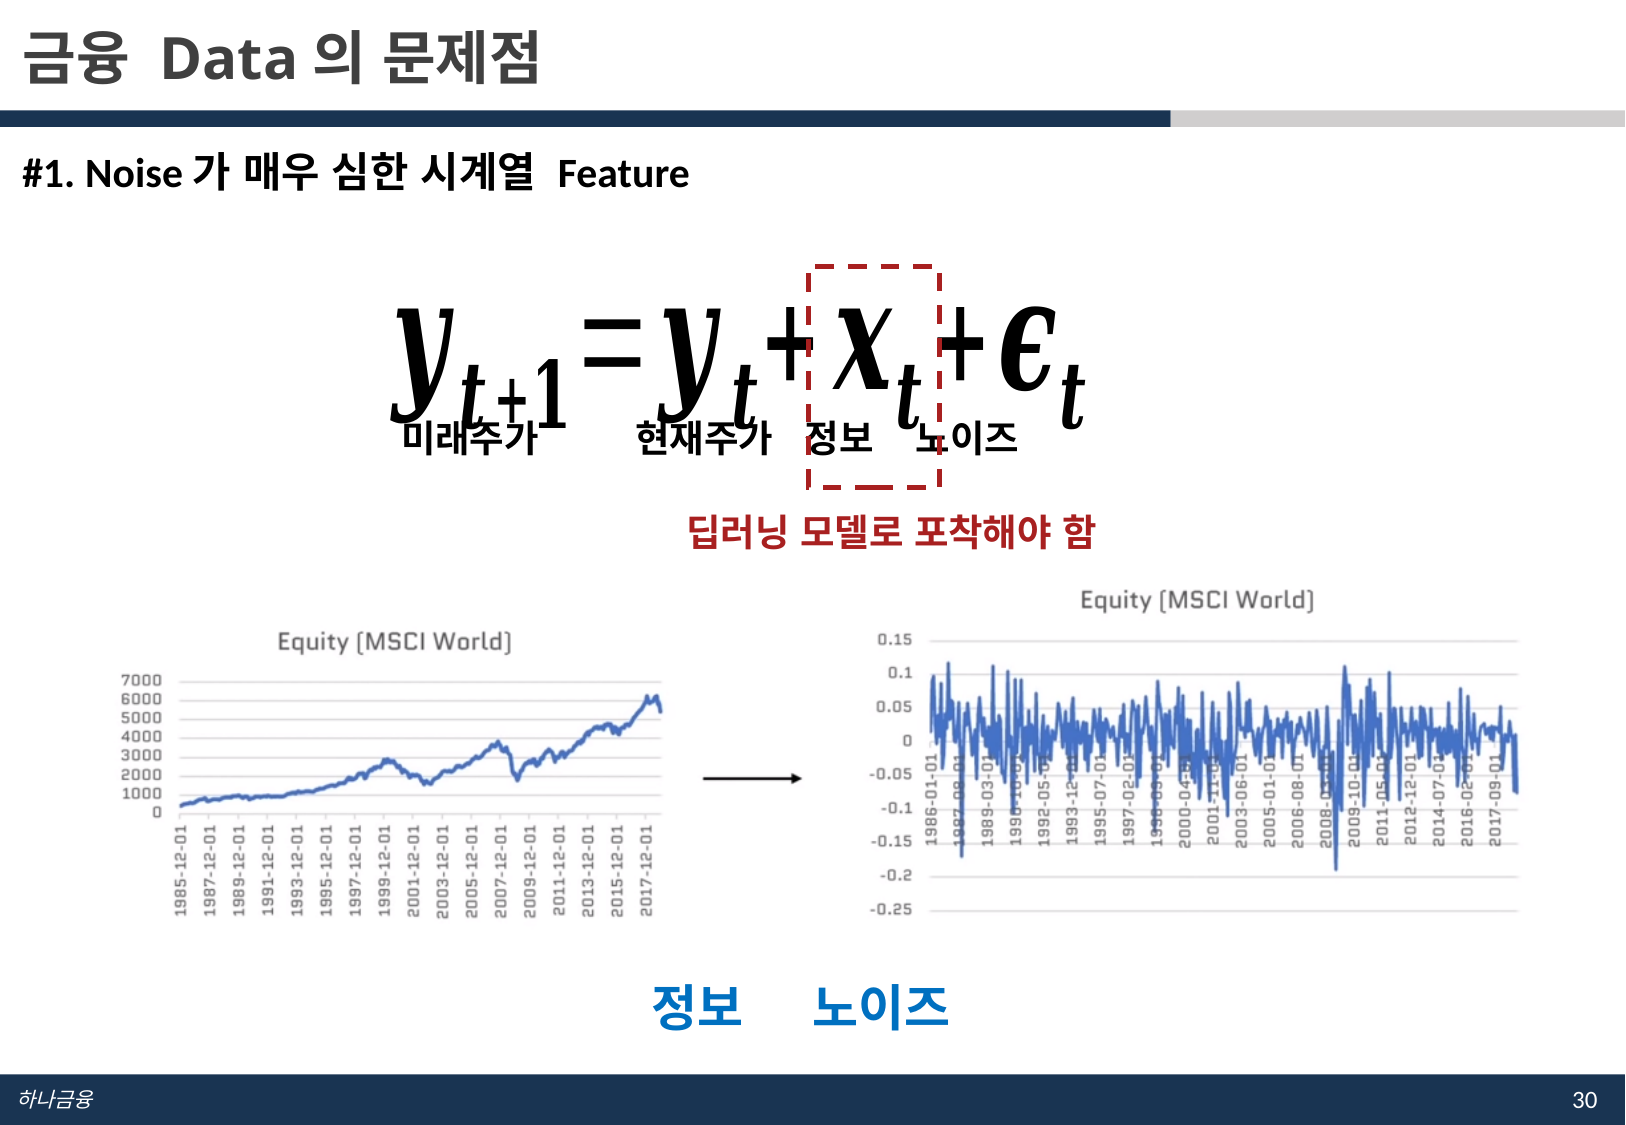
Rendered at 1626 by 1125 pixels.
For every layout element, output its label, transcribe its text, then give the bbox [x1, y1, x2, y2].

picture [90, 589, 1535, 937]
text_box #1. Noise가 매우 심한 시계열 Feature [7, 138, 1238, 203]
list 금융 Data의 문제점 [7, 21, 1613, 105]
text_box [386, 253, 1164, 563]
